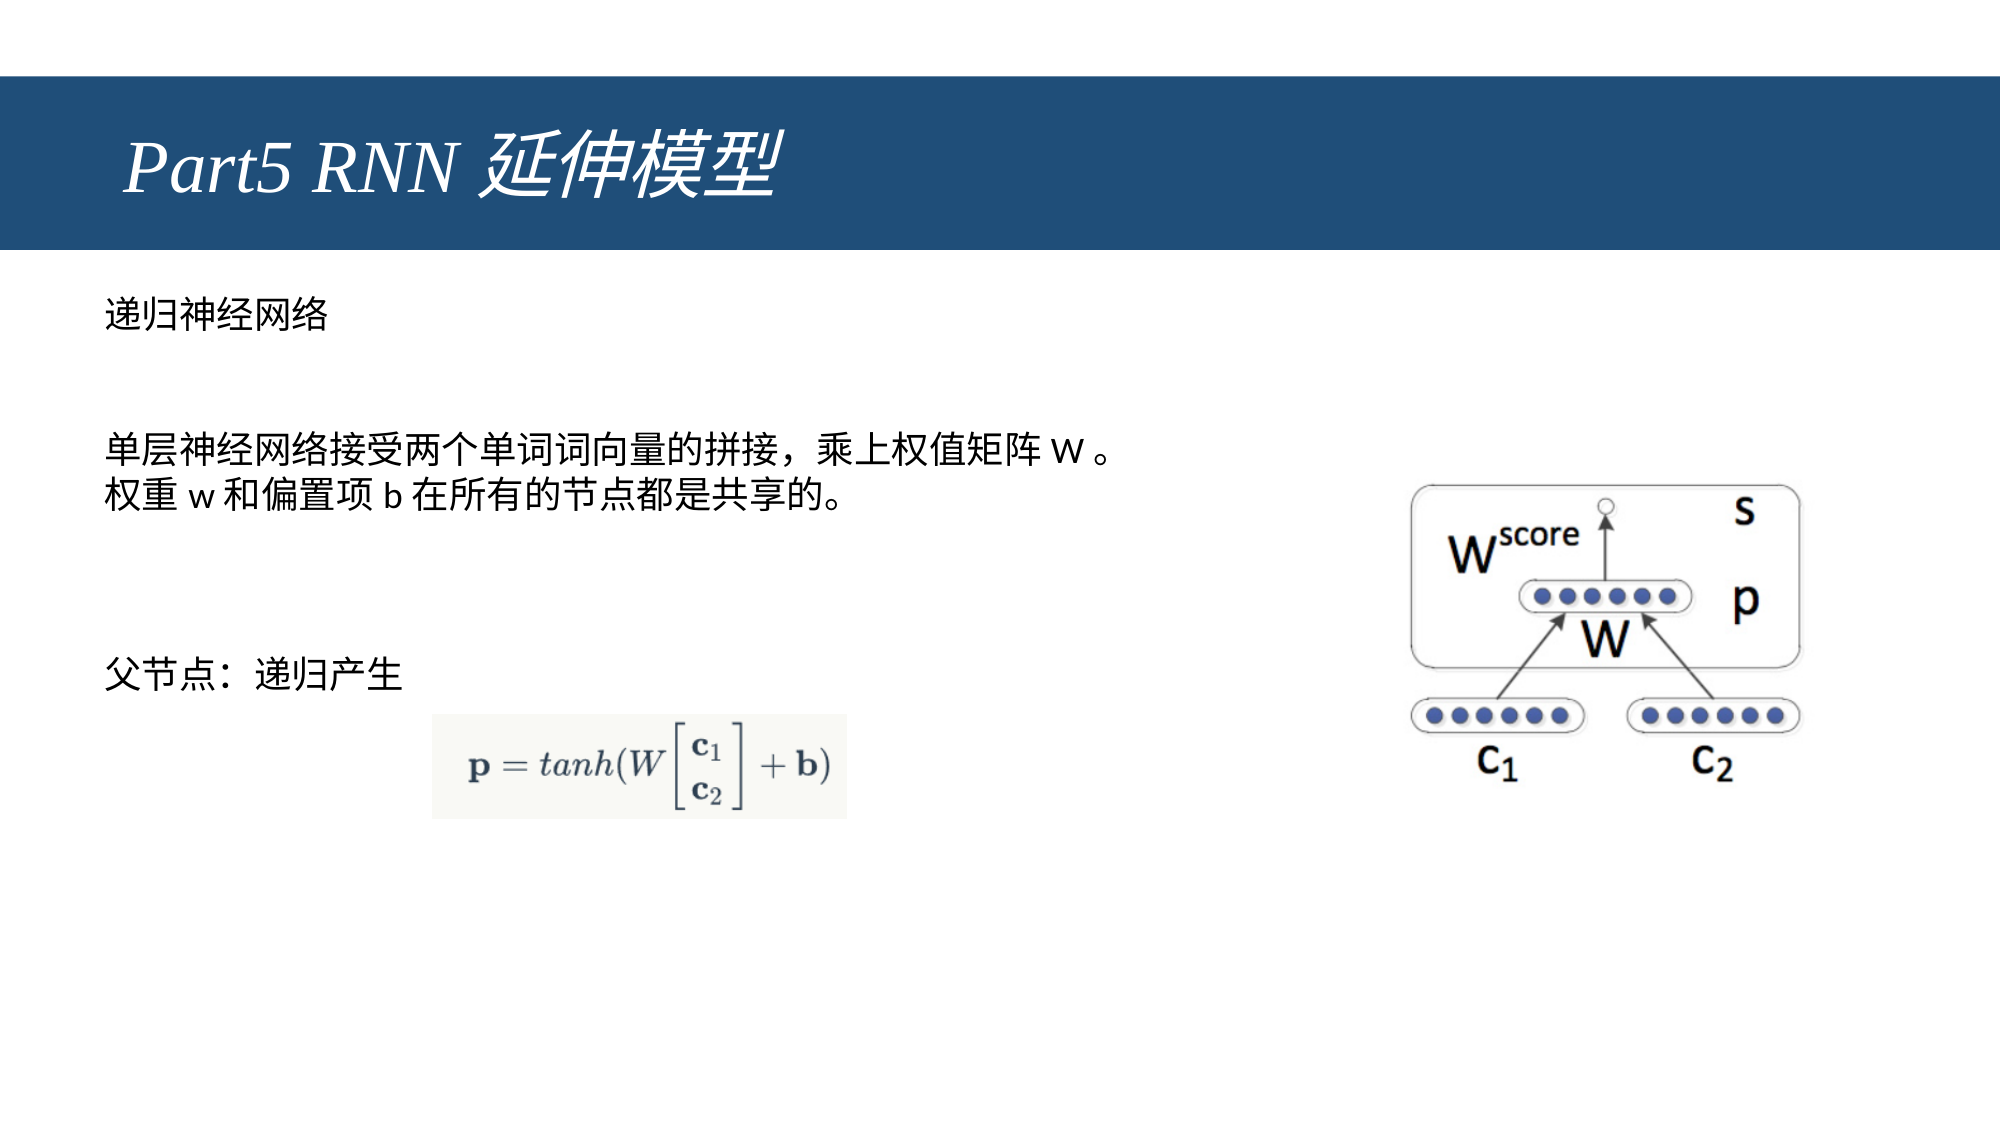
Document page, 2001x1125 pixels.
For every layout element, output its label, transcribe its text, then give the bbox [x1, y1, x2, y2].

picture [1381, 471, 1837, 790]
text_box 递归神经网络 单层神经网络接受两个单词词向量的拼接，乘上权值矩阵W。 权重w和偏置项b在所有的节点都是共享的。 父节点：递归产生 [89, 283, 1189, 372]
text_box 递归神经网络 单层神经网络接受两个单词词向量的拼接，乘上权值矩阵W。 权重w和偏置项b在所有的节点都是共享的。 父节点：递归产生 [89, 568, 1189, 703]
title Part5 RNN延伸模型 [89, 37, 1815, 255]
text_box [1815, 75, 2000, 251]
text_box [0, 75, 89, 251]
picture [432, 714, 847, 819]
text_box [89, 372, 1249, 568]
